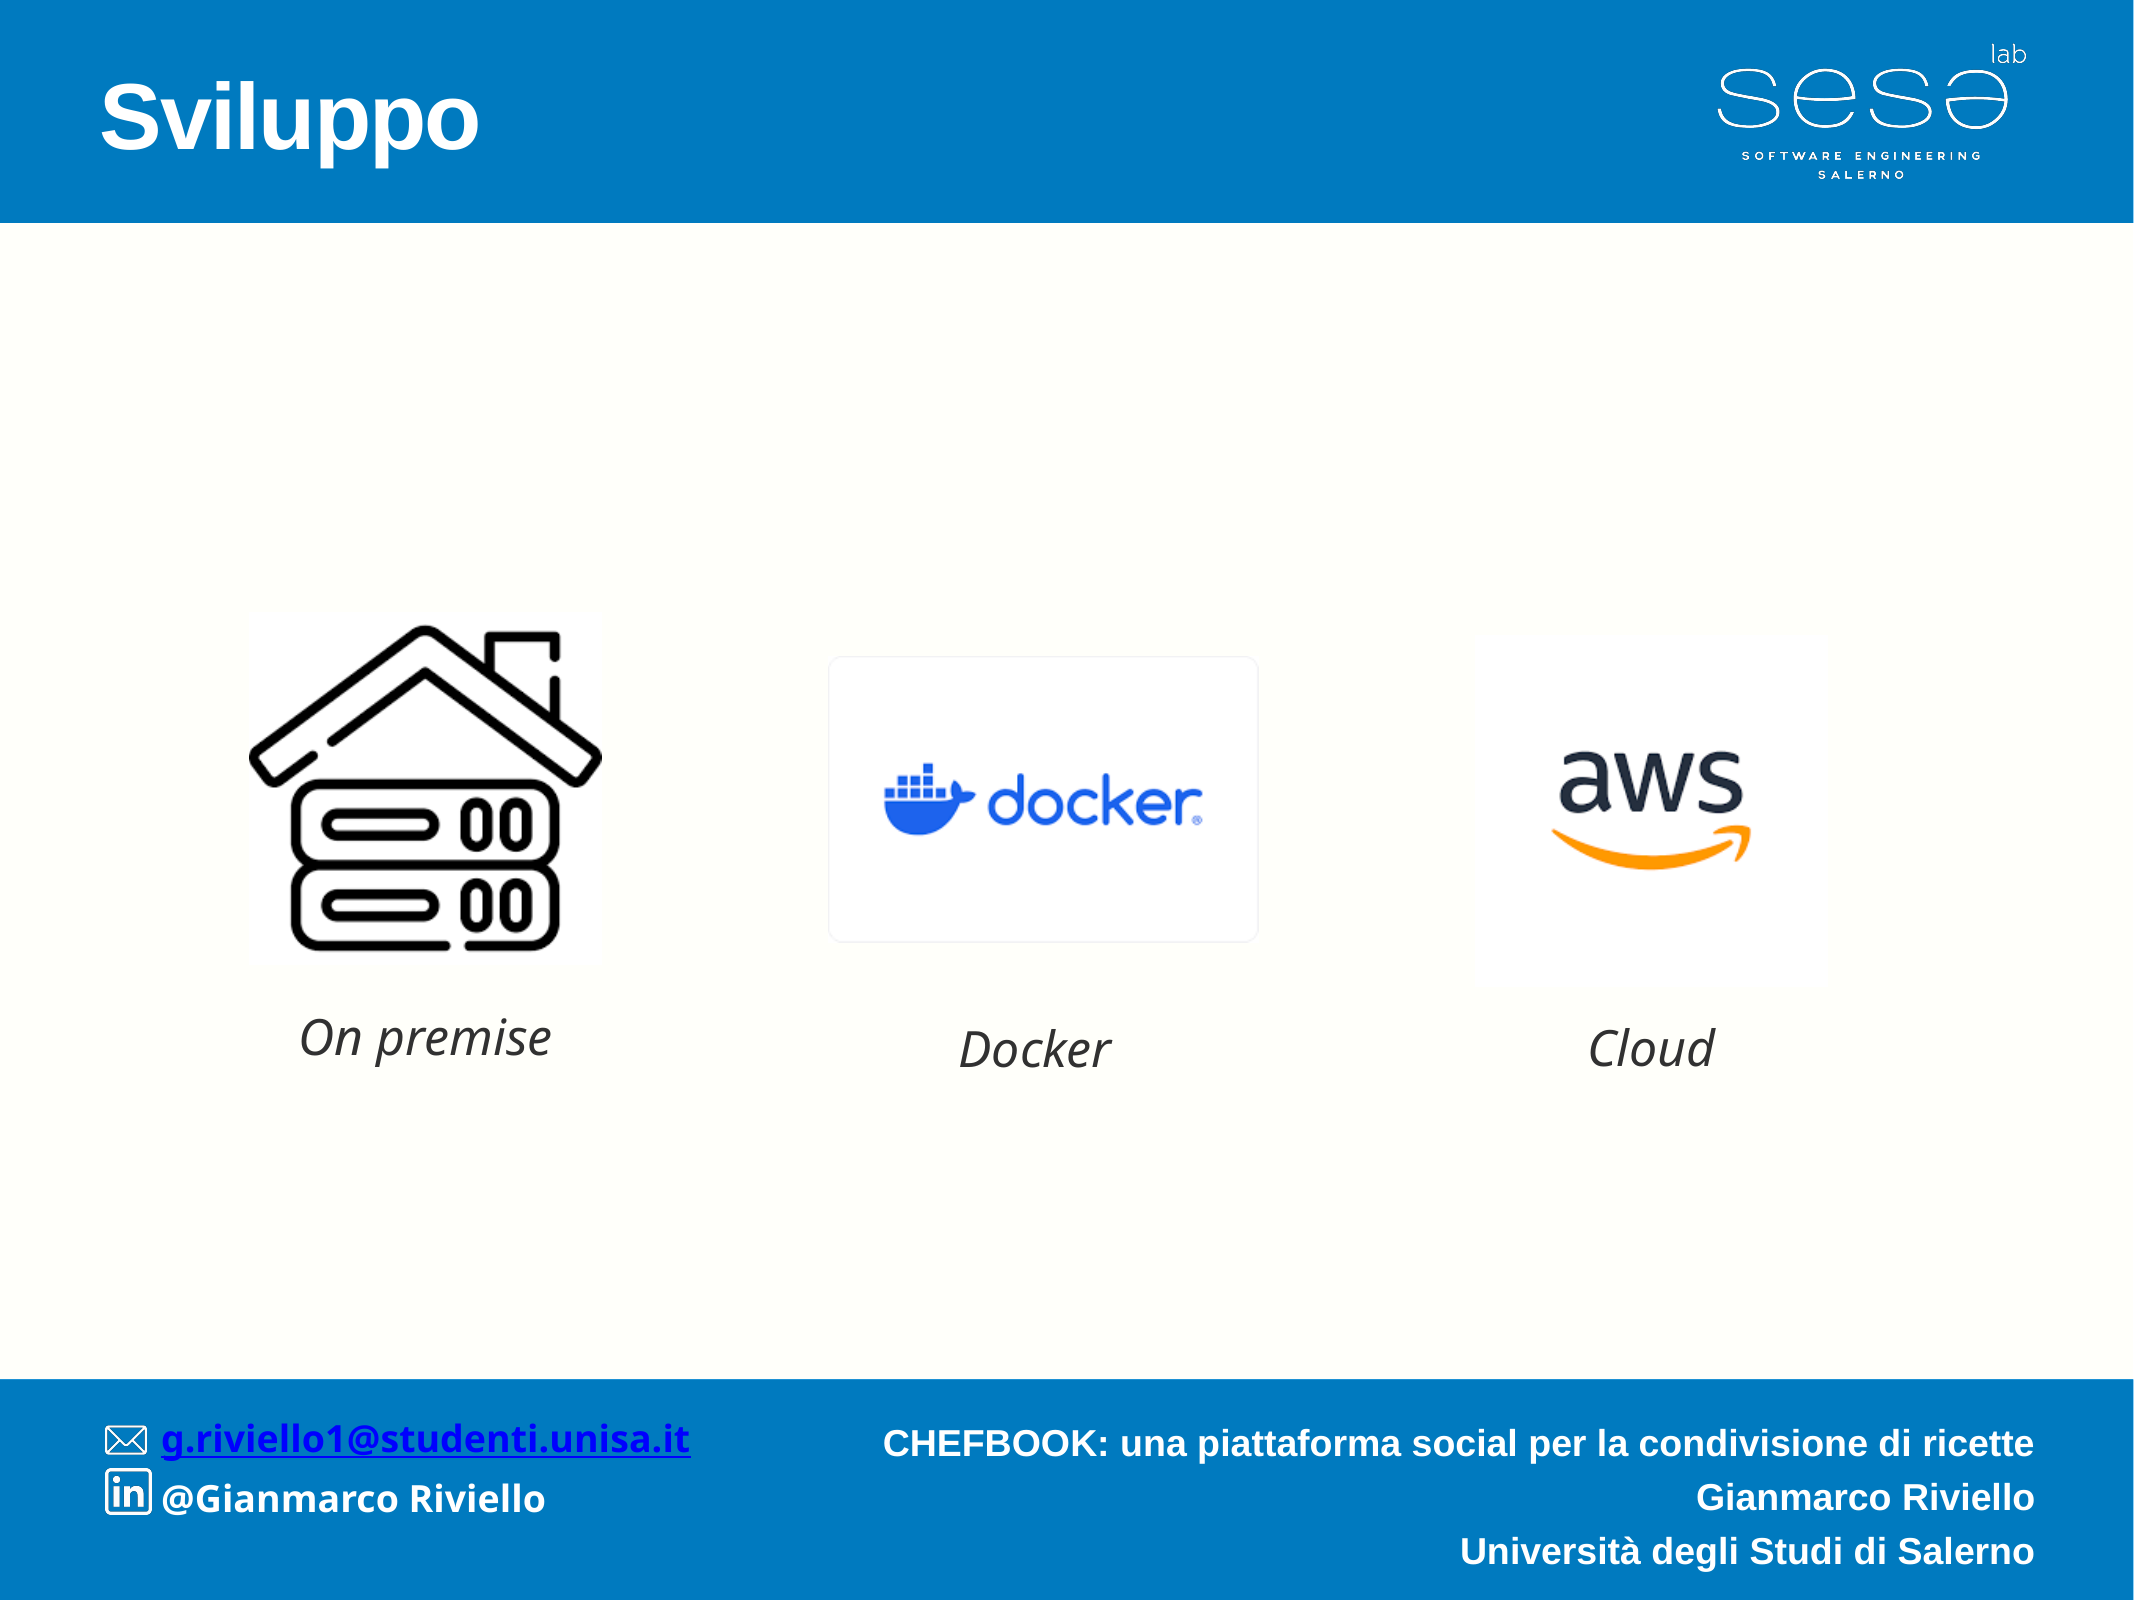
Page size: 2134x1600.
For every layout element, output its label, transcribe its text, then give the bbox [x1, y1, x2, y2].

text_box g.riviello1@studenti.unisa.it @Gianmarco Riviello [152, 1396, 699, 1529]
text_box Cloud [1293, 996, 2009, 1085]
picture [104, 1468, 152, 1515]
text_box [0, 1379, 2134, 1600]
text_box Sviluppo [91, 69, 1681, 177]
text_box On premise [68, 985, 784, 1074]
text_box Docker [677, 997, 1393, 1086]
text_box [0, 0, 2134, 223]
picture [1475, 635, 1828, 988]
picture [1681, 24, 2045, 200]
picture [104, 1418, 148, 1462]
picture [828, 656, 1259, 944]
picture [249, 612, 602, 965]
text_box CHEFBOOK: una piattaforma social per la condivisione di ricette Gianmarco Riviello Università degli Studi di Salerno [871, 1401, 2044, 1581]
